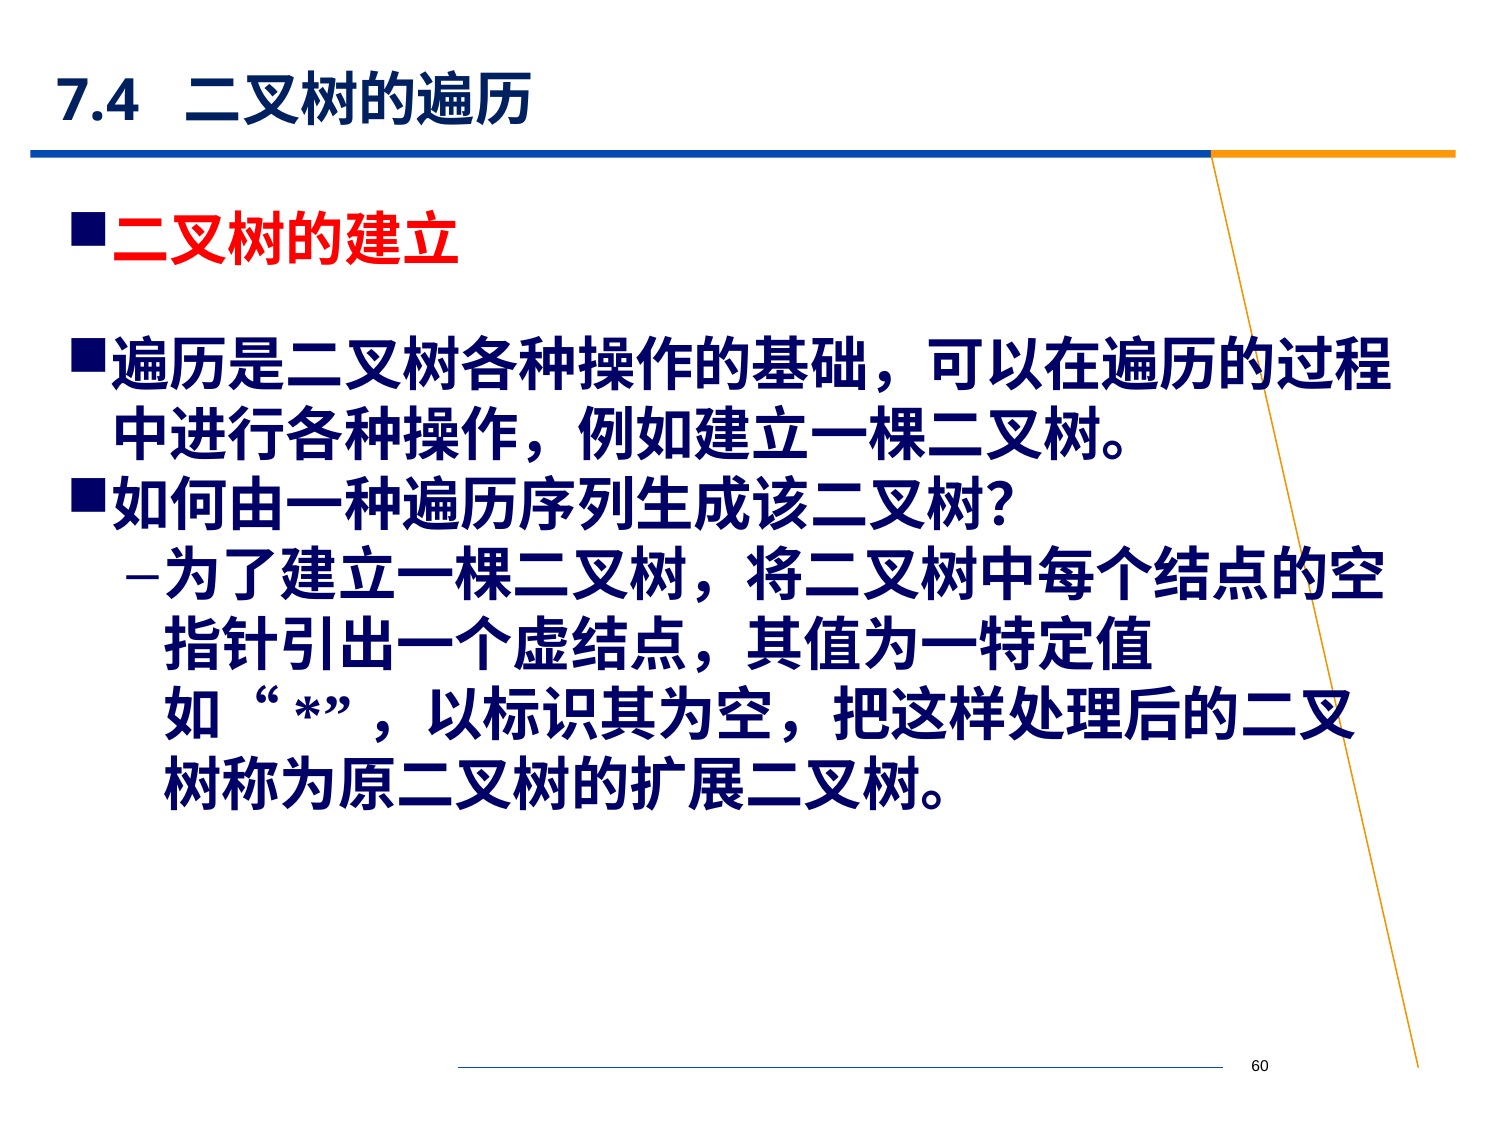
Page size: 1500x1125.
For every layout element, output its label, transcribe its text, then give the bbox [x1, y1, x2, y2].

title 7.4 二叉树的遍历 [41, 64, 1392, 130]
text_box 二叉树的建立 [51, 194, 1402, 287]
text_box 遍历是二叉树各种操作的基础，可以在遍历的过程中进行各种操作，例如建立一棵二叉树。 如何由一种遍历序列生成该二叉树？ 为了建立一棵二叉树，将二叉树中每个结点的空指针引出一个虚结点，其值为一特定值如“*”，以标识其为空，把这样处理后的二叉树称为原二叉树的扩展二叉树。 [51, 320, 1419, 996]
